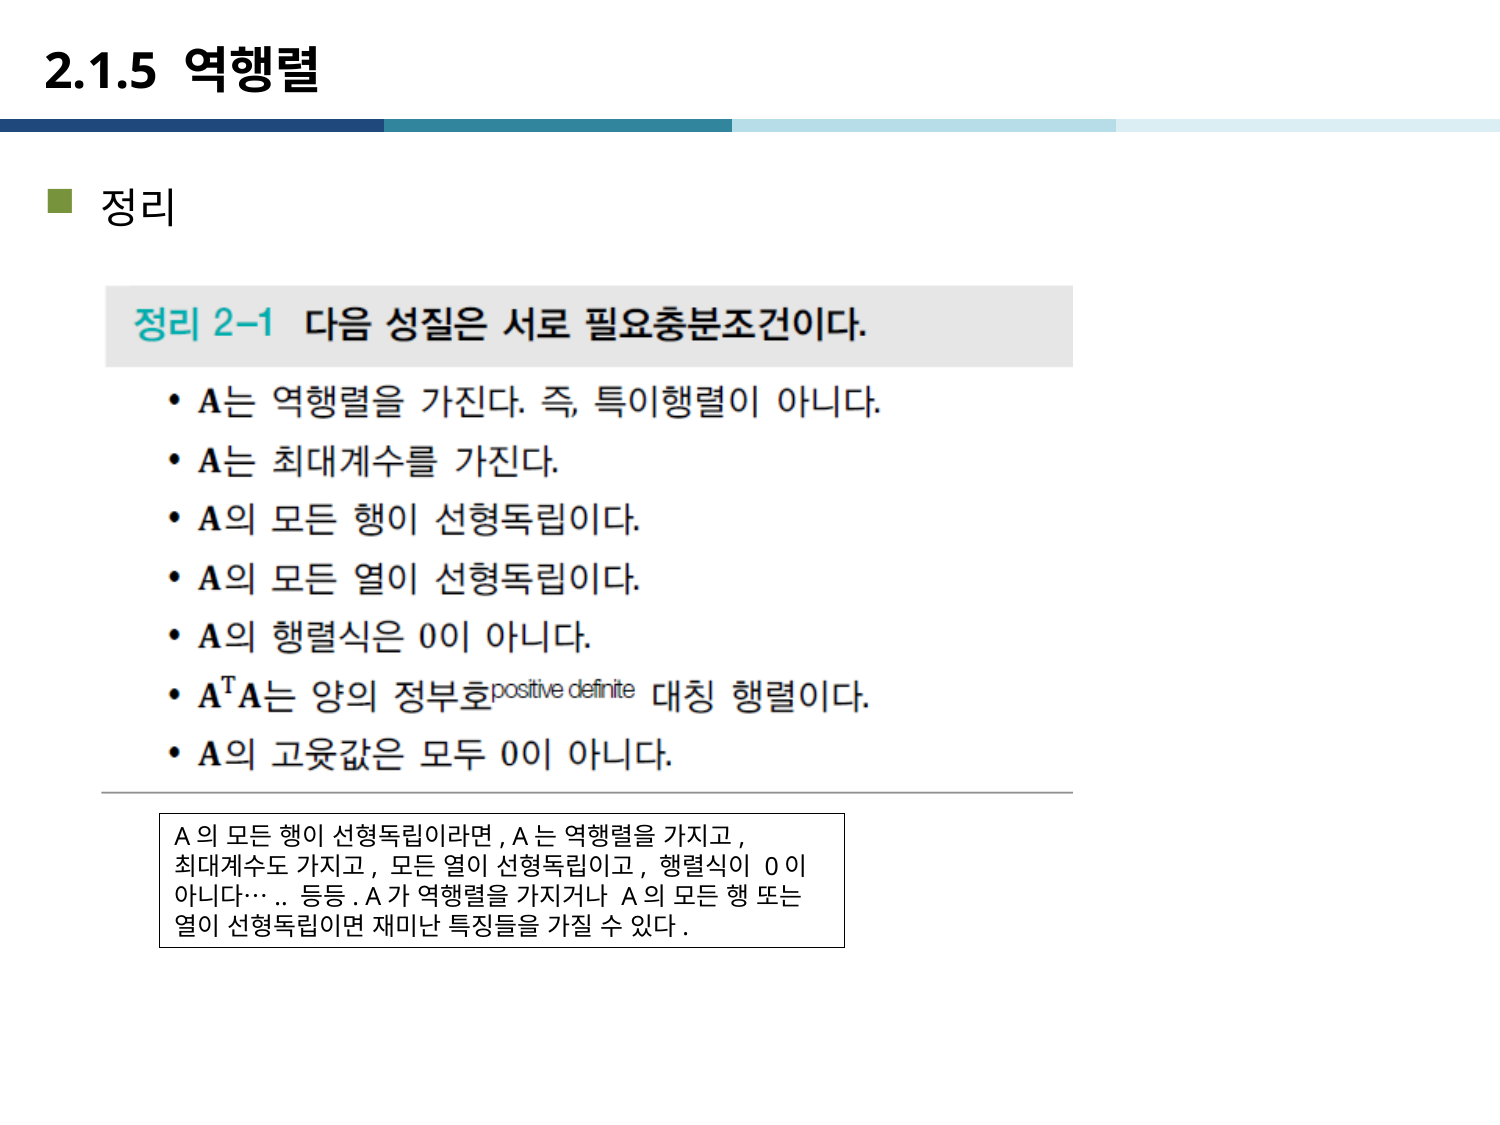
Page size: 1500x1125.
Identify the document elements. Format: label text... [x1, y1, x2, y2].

text_box A의 모든 행이 선형독립이라면, A는 역행렬을 가지고, 최대계수도 가지고, 모든 열이 선형독립이고, 행렬식이 0이 아니다….. 등등. A가 역행렬을 가지거나 A의 모든 행 또는 열이 선형독립이면 재미난 특징들을 가질 수 있다. [159, 829, 845, 948]
picture [100, 278, 1073, 822]
list 정리 [29, 148, 1471, 1083]
title 2.1.5 역행렬 [29, 23, 1270, 114]
